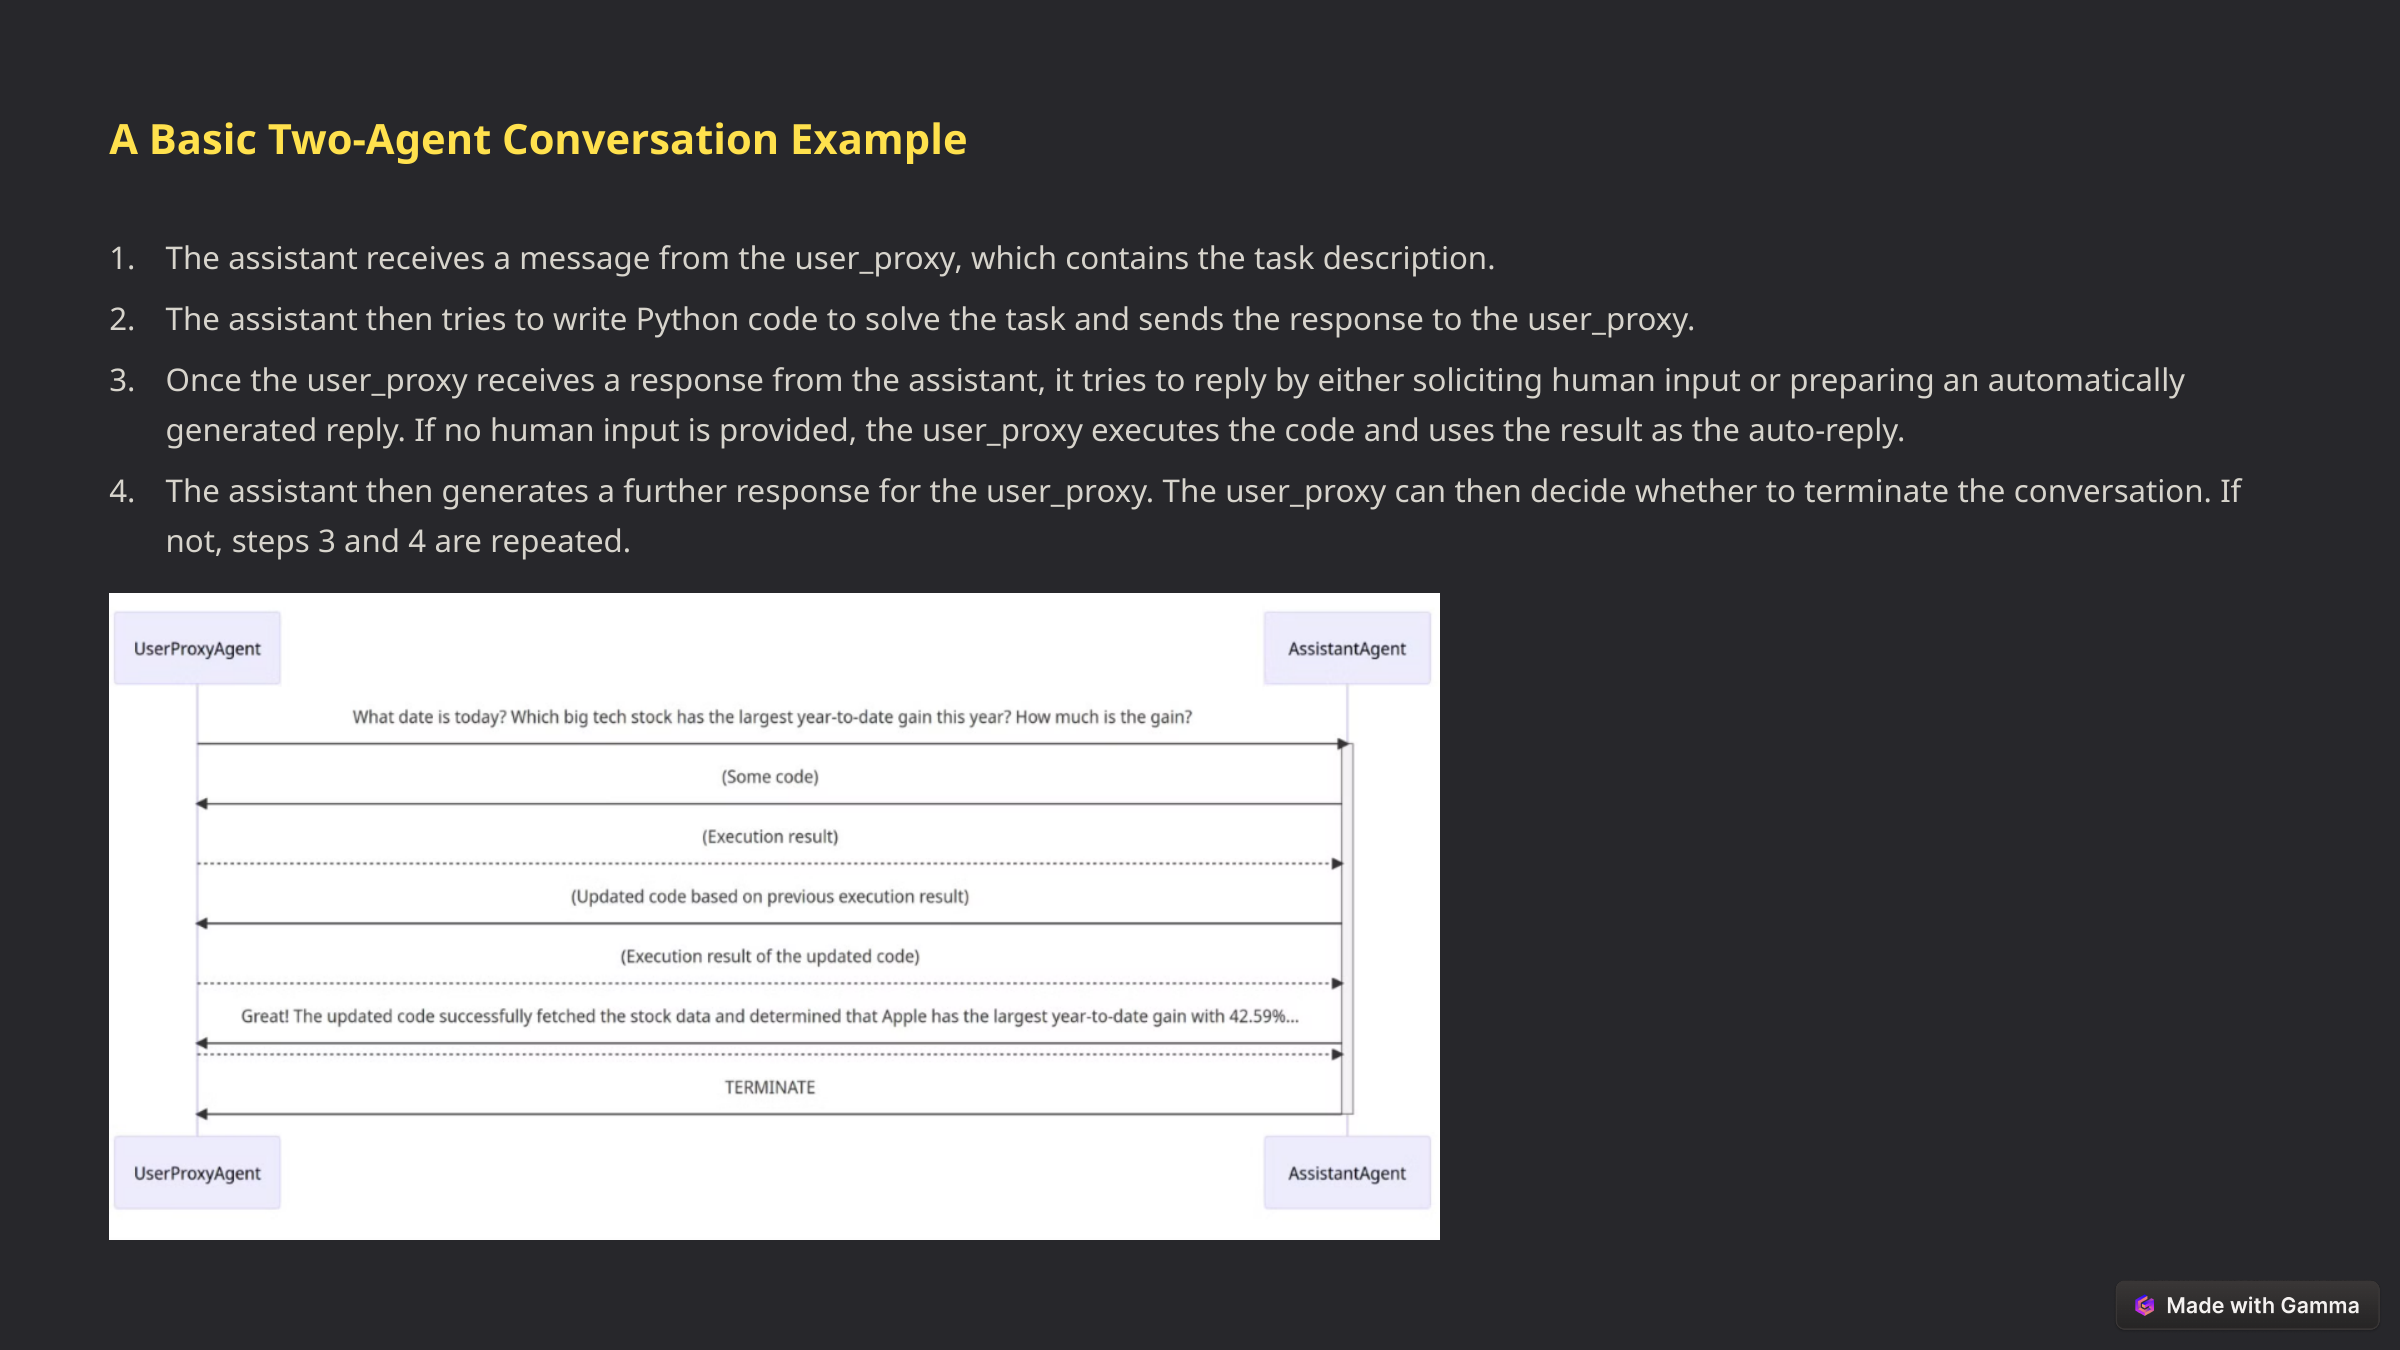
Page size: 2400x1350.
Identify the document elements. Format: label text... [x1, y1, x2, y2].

picture [2106, 1271, 2389, 1339]
picture [109, 593, 1440, 1240]
text_box The assistant then tries to write Python code to solve the task and sends the response to the user_proxy. [109, 286, 2291, 337]
text_box The assistant then generates a further response for the user_proxy. The user_proxy can then decide whether to terminate the conversation. If not, steps 3 and 4 are repeated. [109, 458, 2291, 559]
text_box The assistant receives a message from the user_proxy, which contains the task description. [109, 225, 2291, 276]
text_box Once the user_proxy receives a response from the assistant, it tries to reply by either soliciting human input or preparing an automatically generated reply. If no human input is provided, the user_proxy executes the code and uses the result as the auto-reply. [109, 347, 2291, 448]
text_box A Basic Two-Agent Conversation Example [109, 110, 1003, 163]
